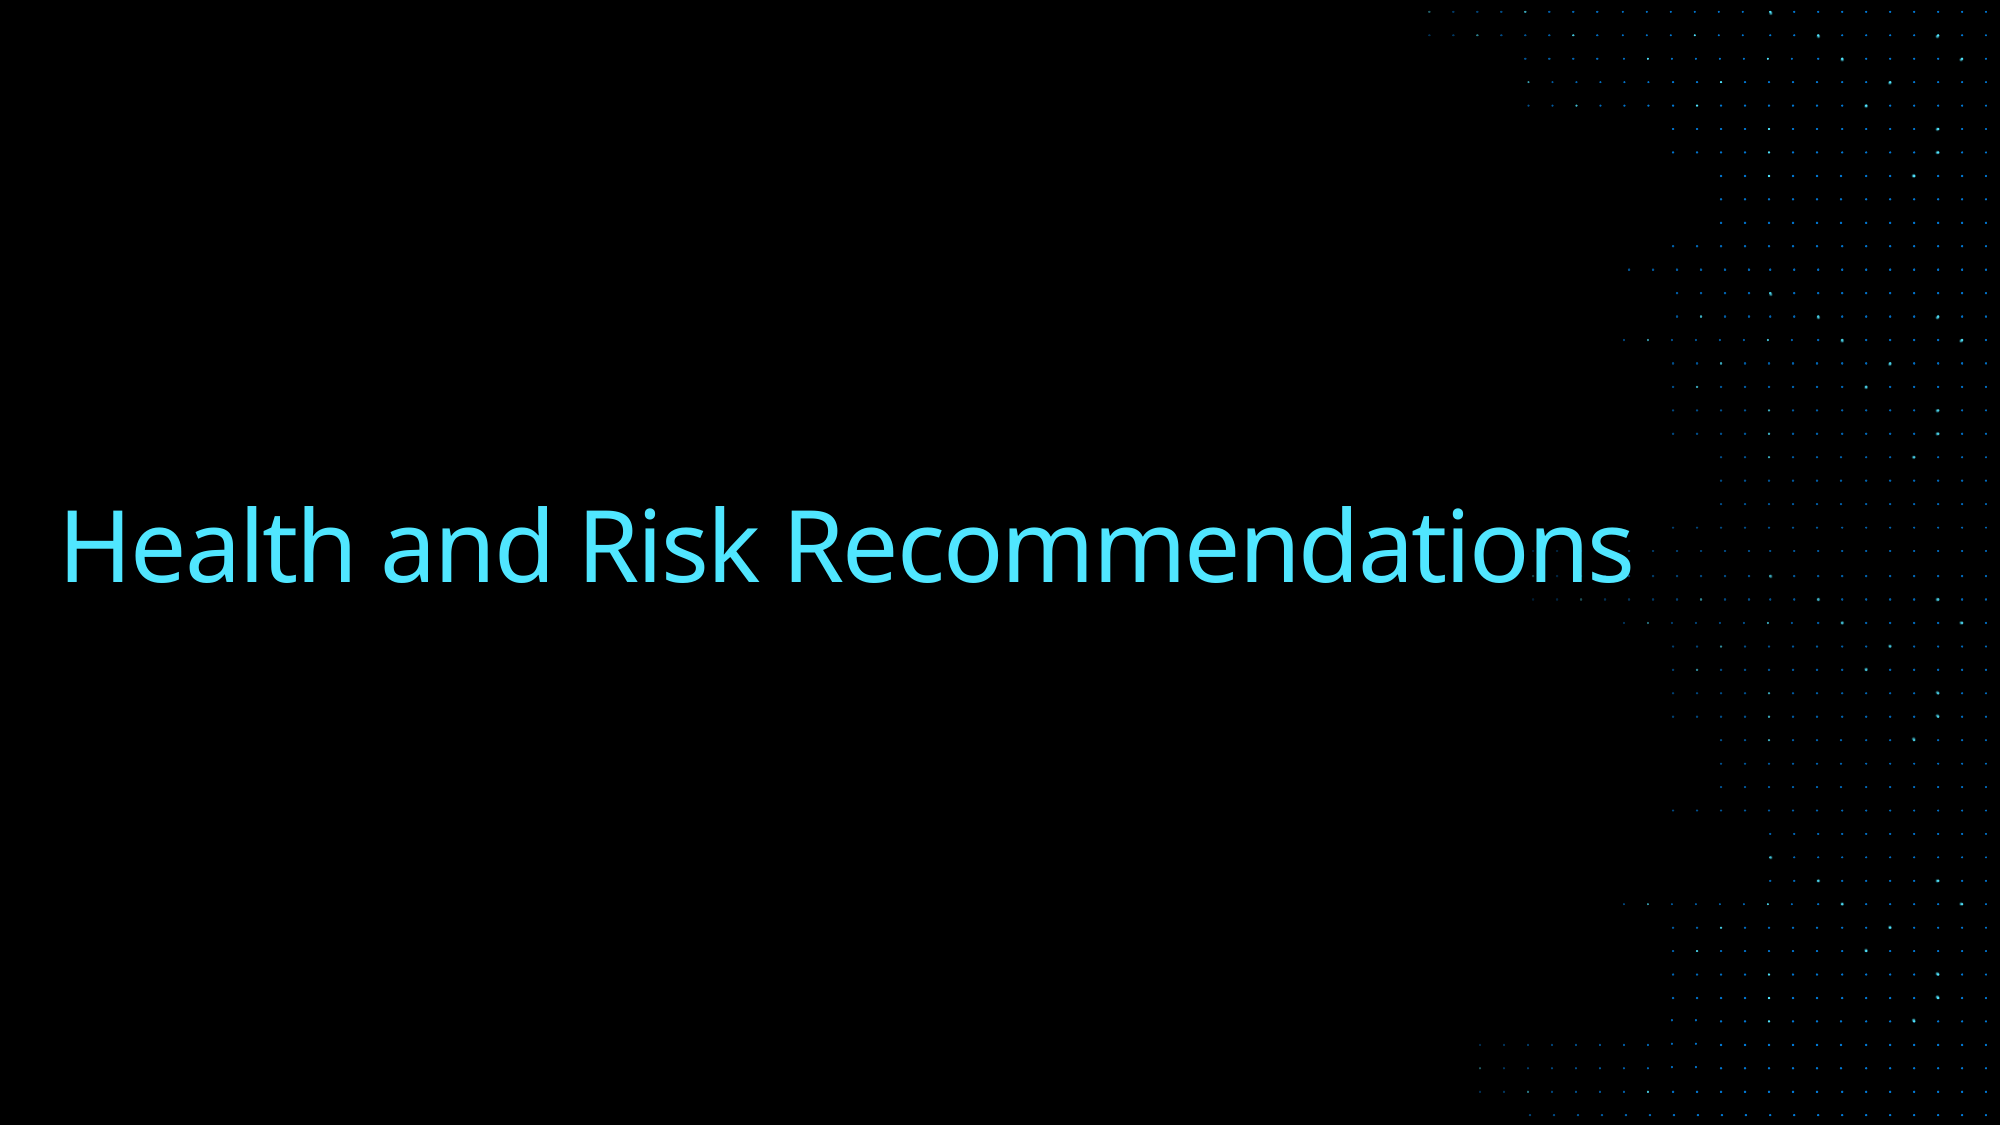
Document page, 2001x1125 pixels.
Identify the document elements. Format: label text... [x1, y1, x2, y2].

title Health and Risk Recommendations [58, 480, 1942, 621]
picture [1428, 8, 1987, 1117]
